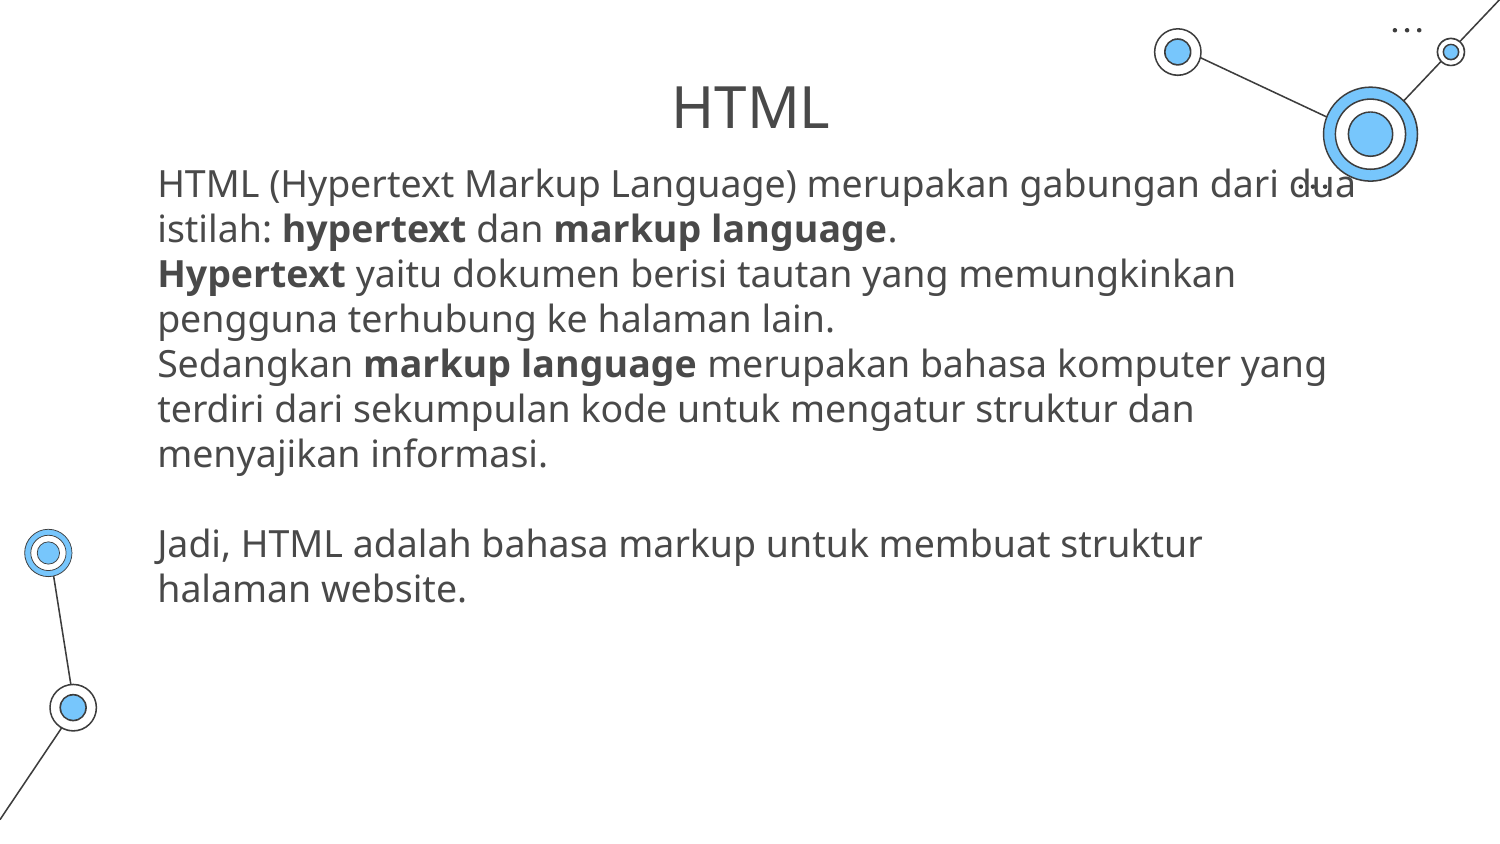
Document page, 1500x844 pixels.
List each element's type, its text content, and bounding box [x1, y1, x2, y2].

title HTML [415, 55, 1086, 150]
list HTML (Hypertext Markup Language) merupakan gabungan dari dua istilah: hypertext dan markup language. Hypertext yaitu dokumen berisi tautan yang memungkinkan pengguna terhubung ke halaman lain. Sedangkan markup language merupakan bahasa komputer yang terdiri dari sekumpulan kode untuk mengatur struktur dan menyajikan informasi. Jadi, HTML adalah bahasa markup untuk membuat struktur halaman website. [117, 188, 1382, 582]
